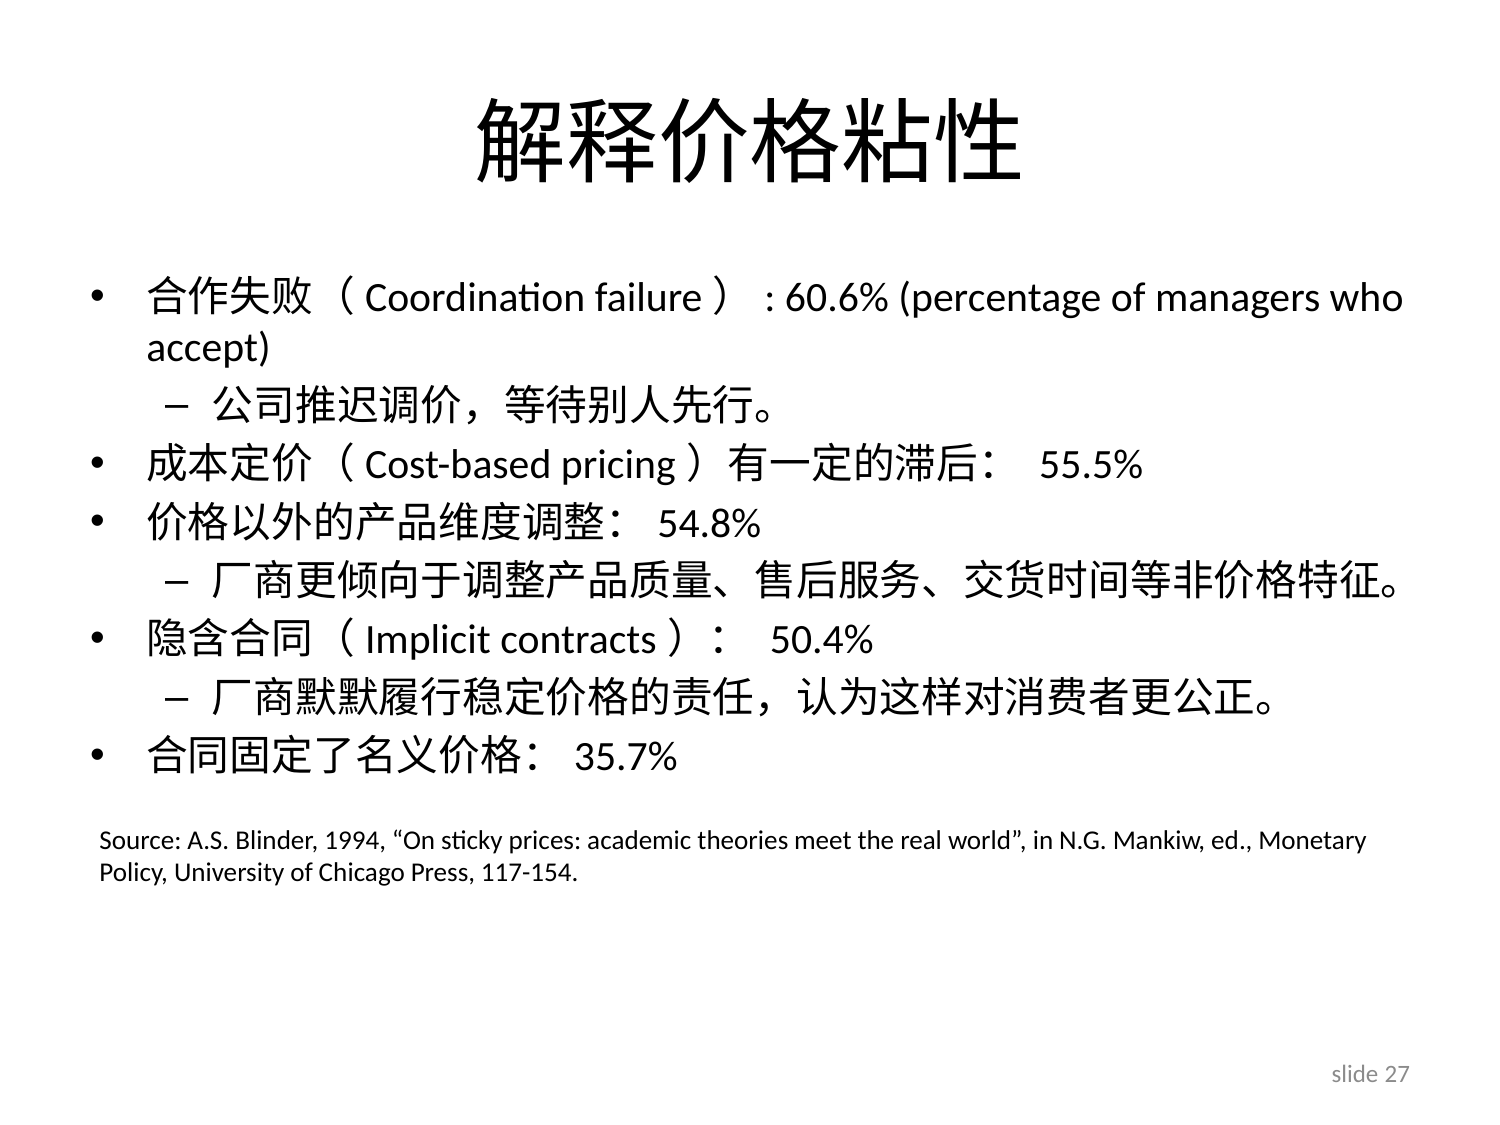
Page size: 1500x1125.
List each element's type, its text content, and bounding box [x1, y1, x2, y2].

list 合作失败（Coordination failure）: 60.6% (percentage of managers who accept) 公司推迟调价，等待别人先行。 成本定价（Cost-based pricing）有一定的滞后： 55.5% 价格以外的产品维度调整：54.8% 厂商更倾向于调整产品质量、售后服务、交货时间等非价格特征。 隐含合同（Implicit contracts）： 50.4% 厂商默默履行稳定价格的责任，认为这样对消费者更公正。 合同固定了名义价格：35.7% Source: A.S. Blinder, 1994, “On sticky prices: academic theories meet the real world”, in N.G. Mankiw, ed., Monetary Policy, University of Chicago Press, 117-154. [75, 262, 1425, 1005]
slide_number slide 27 [1074, 1042, 1425, 1103]
title 解释价格粘性 [75, 45, 1425, 233]
